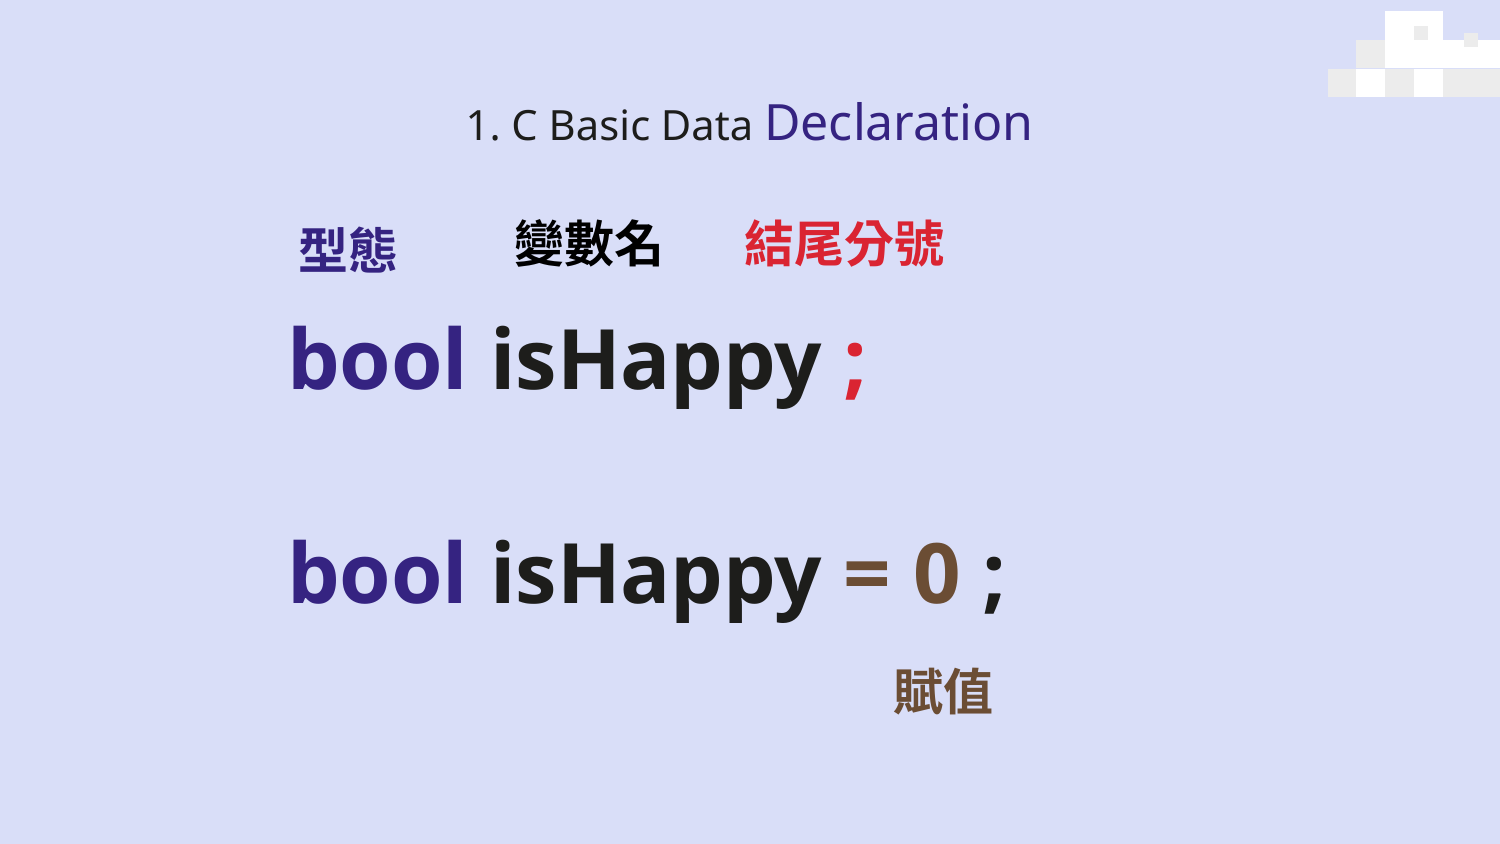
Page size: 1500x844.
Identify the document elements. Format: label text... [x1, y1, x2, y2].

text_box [1327, 10, 1500, 98]
text_box 型態 [262, 211, 434, 288]
text_box bool isHappy ; [287, 318, 1125, 395]
text_box 變數名 [503, 205, 676, 281]
text_box bool isHappy = 0 ; [287, 532, 1213, 608]
text_box 賦值 [890, 652, 996, 728]
text_box 結尾分號 [733, 205, 956, 281]
title 1. C Basic Data Declaration [118, 72, 1382, 167]
